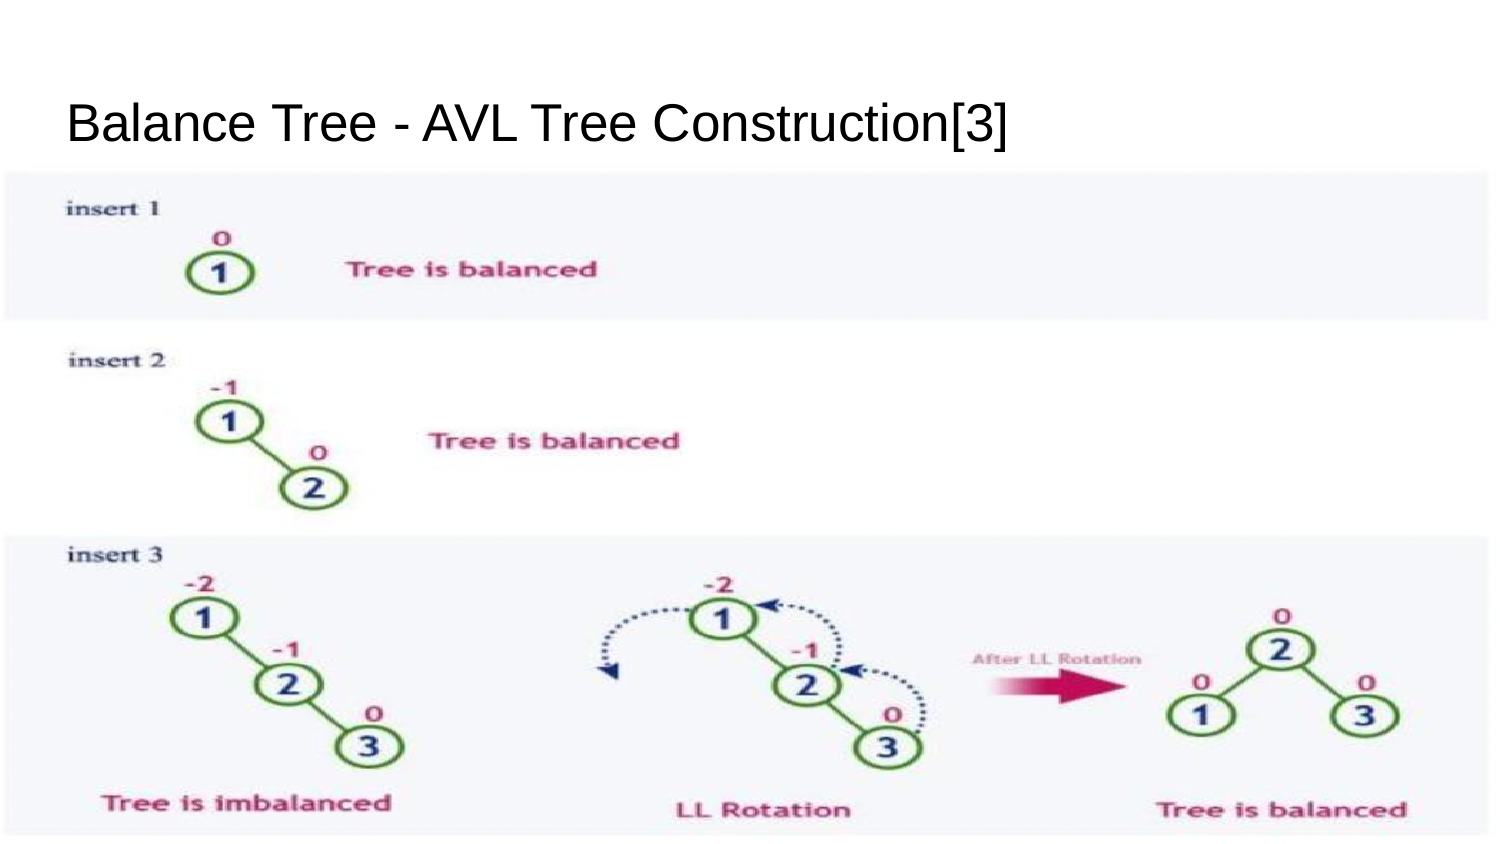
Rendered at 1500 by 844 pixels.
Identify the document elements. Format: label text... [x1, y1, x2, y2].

title Balance Tree - AVL Tree Construction[3] [51, 72, 1449, 153]
picture [0, 155, 1500, 844]
